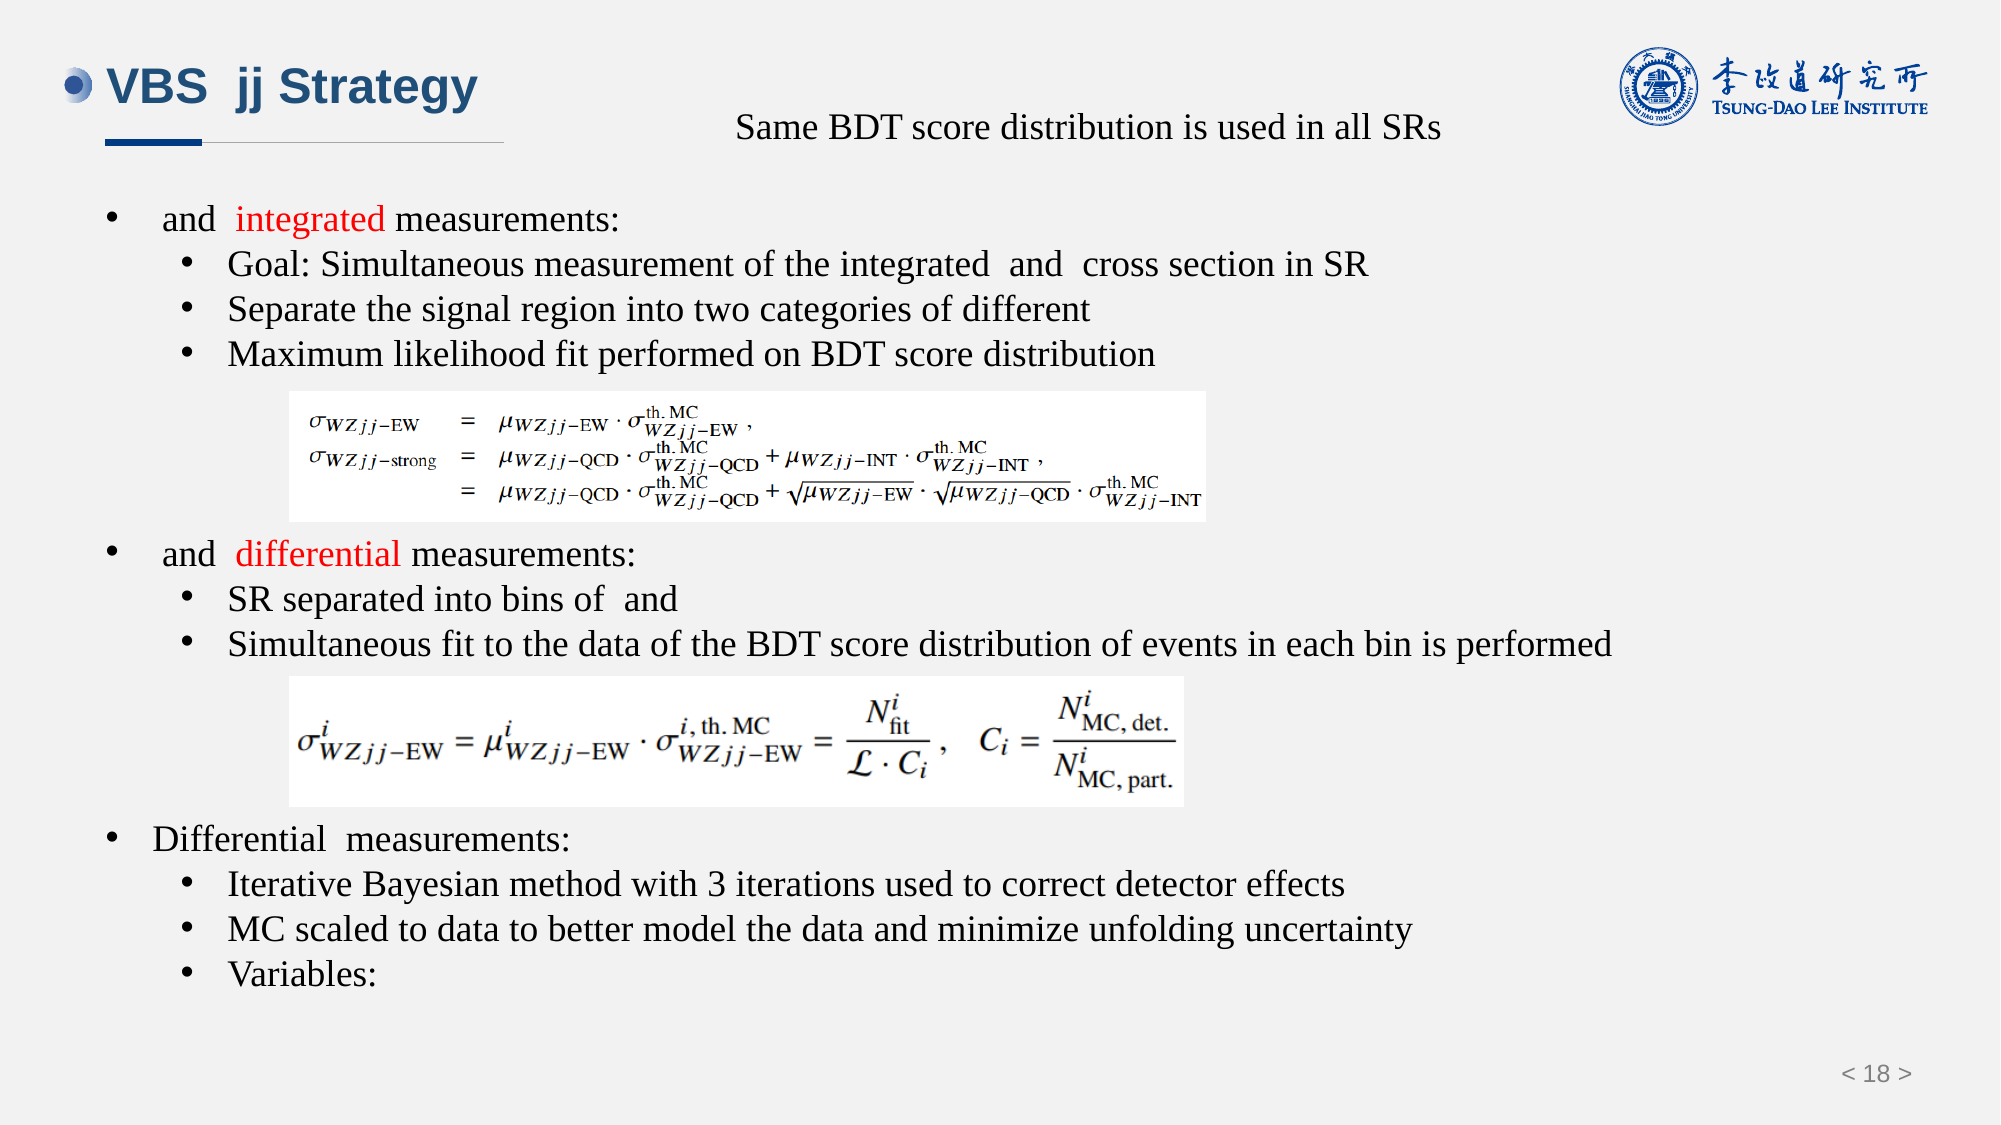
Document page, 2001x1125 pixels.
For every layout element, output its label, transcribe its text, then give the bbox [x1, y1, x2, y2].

picture [289, 391, 1206, 523]
text_box Same BDT score distribution is used in all SRs [720, 94, 1472, 155]
picture [289, 676, 1184, 807]
